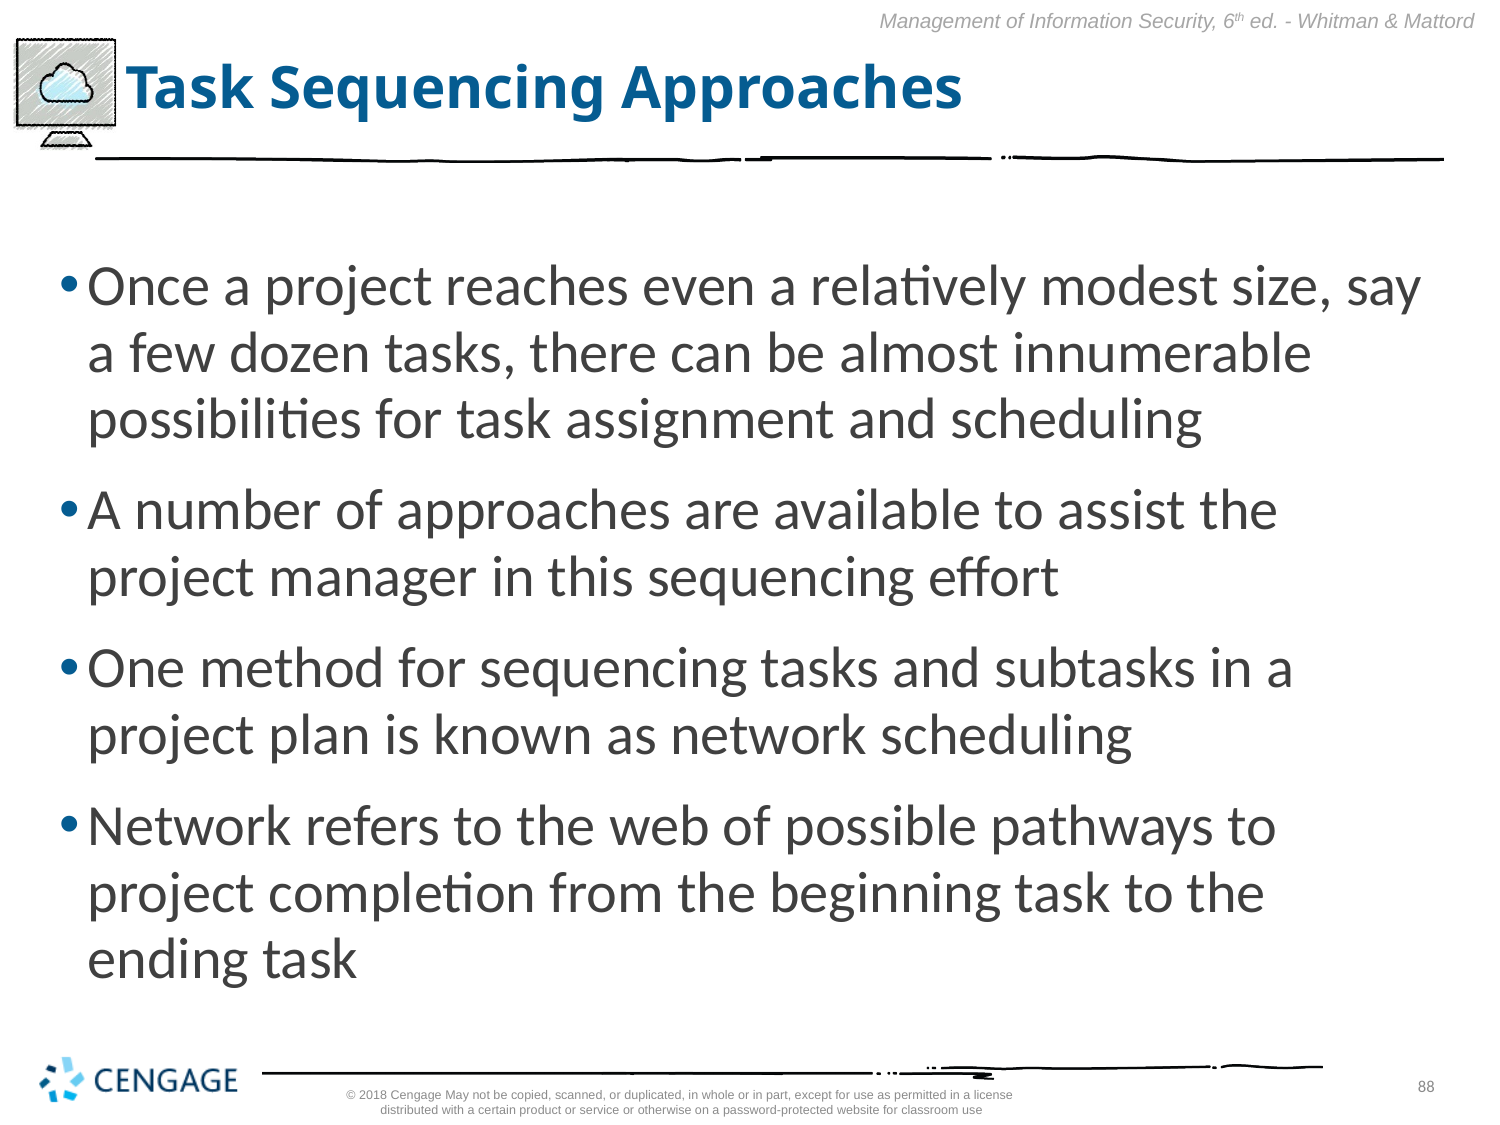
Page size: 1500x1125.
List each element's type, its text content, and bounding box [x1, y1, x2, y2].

picture [95, 155, 1444, 163]
picture [19, 1043, 250, 1115]
title Task Sequencing Approaches [125, 60, 1442, 121]
picture [13, 36, 117, 151]
list Once a project reaches even a relatively modest size, say a few dozen tasks, there can be almost innumerable possibilities for task assignment and scheduling A number of approaches are available to assist the project manager in this sequencing effort One method for sequencing tasks and subtasks in a project plan is known as network scheduling Network refers to the web of possible pathways to project completion from the beginning task to the ending task [59, 252, 1441, 1092]
